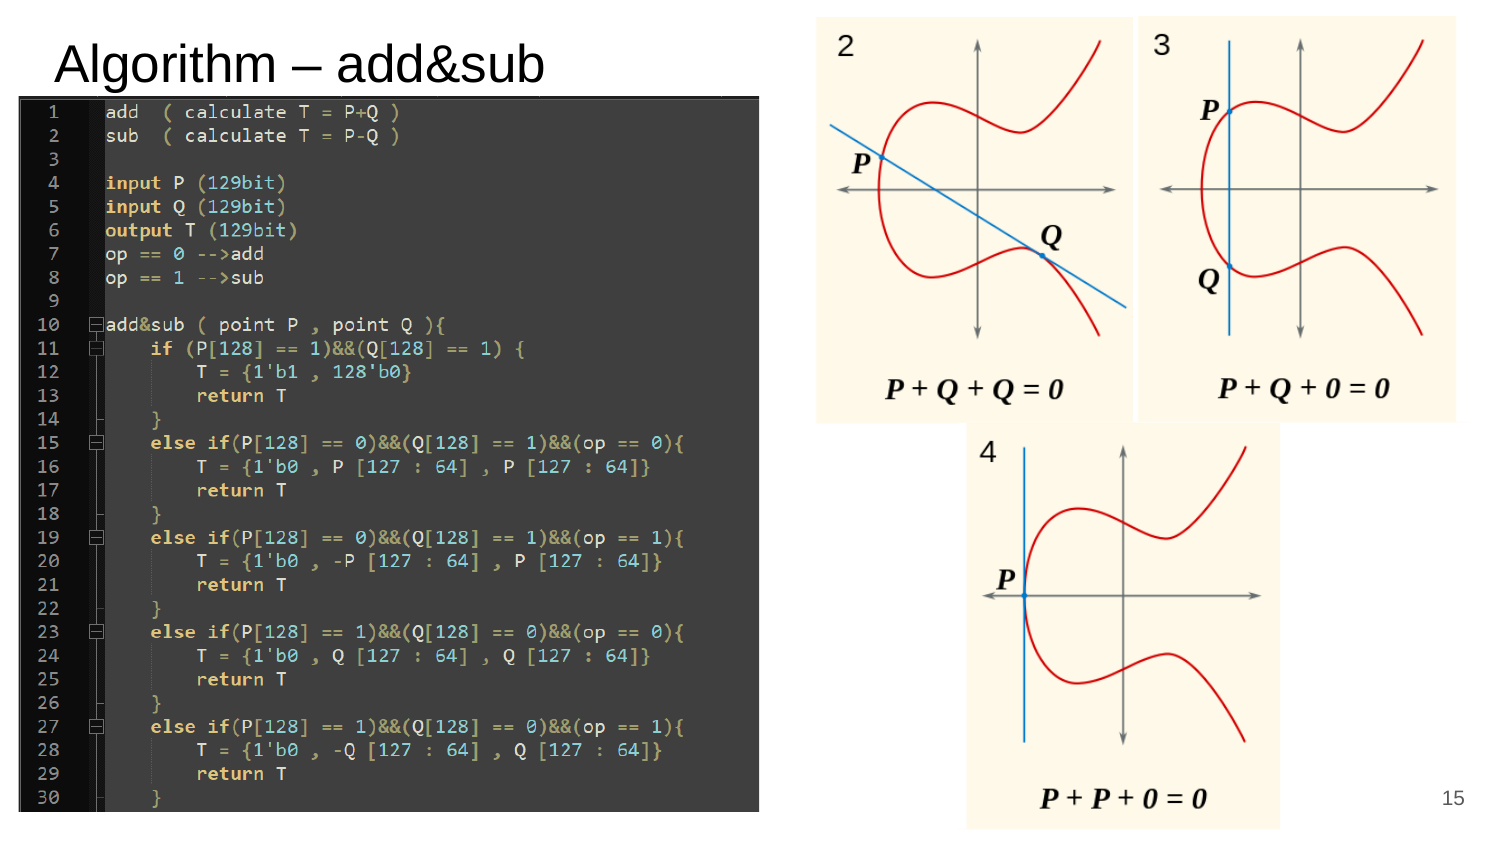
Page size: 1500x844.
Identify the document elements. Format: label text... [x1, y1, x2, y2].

picture [18, 96, 760, 812]
picture [810, 16, 1469, 830]
slide_number 15 [1389, 764, 1480, 830]
title Algorithm – add&sub [39, 14, 1127, 109]
